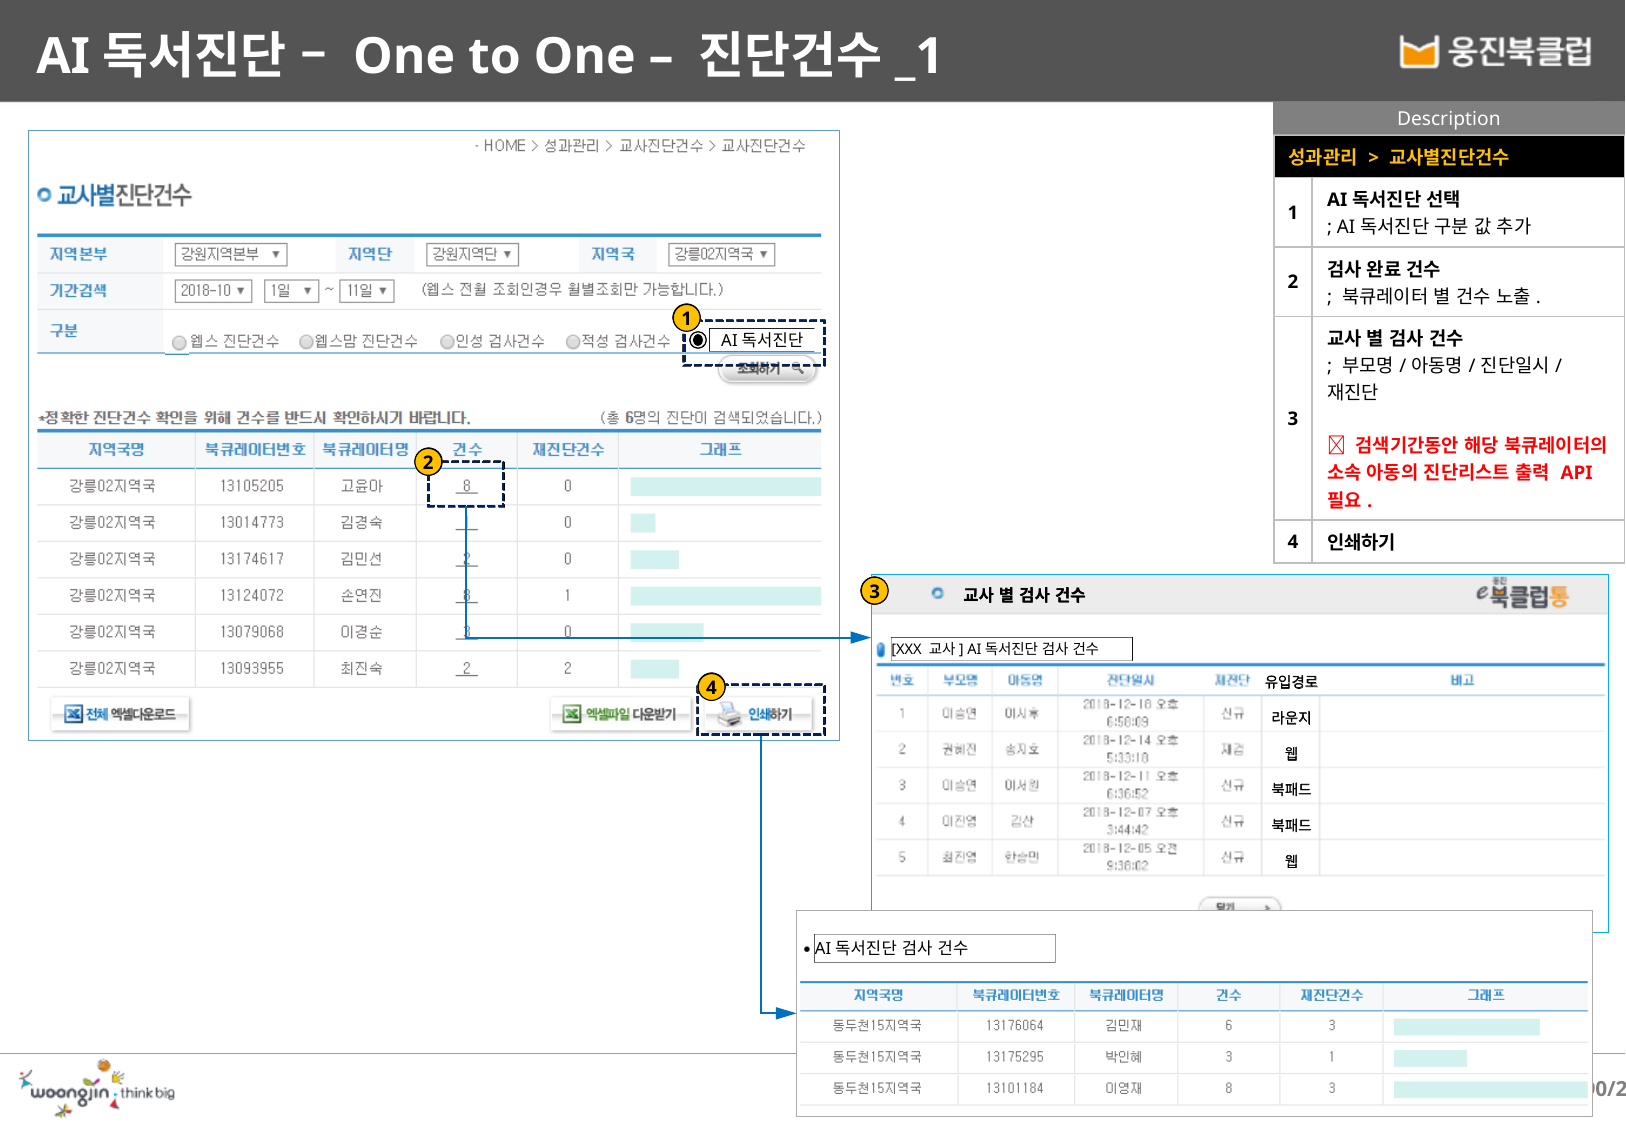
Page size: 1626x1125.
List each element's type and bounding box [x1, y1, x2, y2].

text_box [1272, 101, 1625, 135]
text_box [639, 856, 919, 892]
table_header [1275, 136, 1624, 177]
title [24, 10, 1395, 97]
text_box [861, 577, 871, 604]
table_cell [1313, 178, 1624, 246]
picture [0, 0, 1625, 1125]
table_cell [1313, 521, 1624, 562]
table_cell [1275, 521, 1311, 562]
table_cell [1275, 248, 1311, 316]
table_cell [1313, 317, 1624, 519]
table_cell [1275, 178, 1311, 246]
table_cell [1275, 317, 1311, 519]
text_box [602, 369, 735, 775]
table_cell [1313, 248, 1624, 316]
